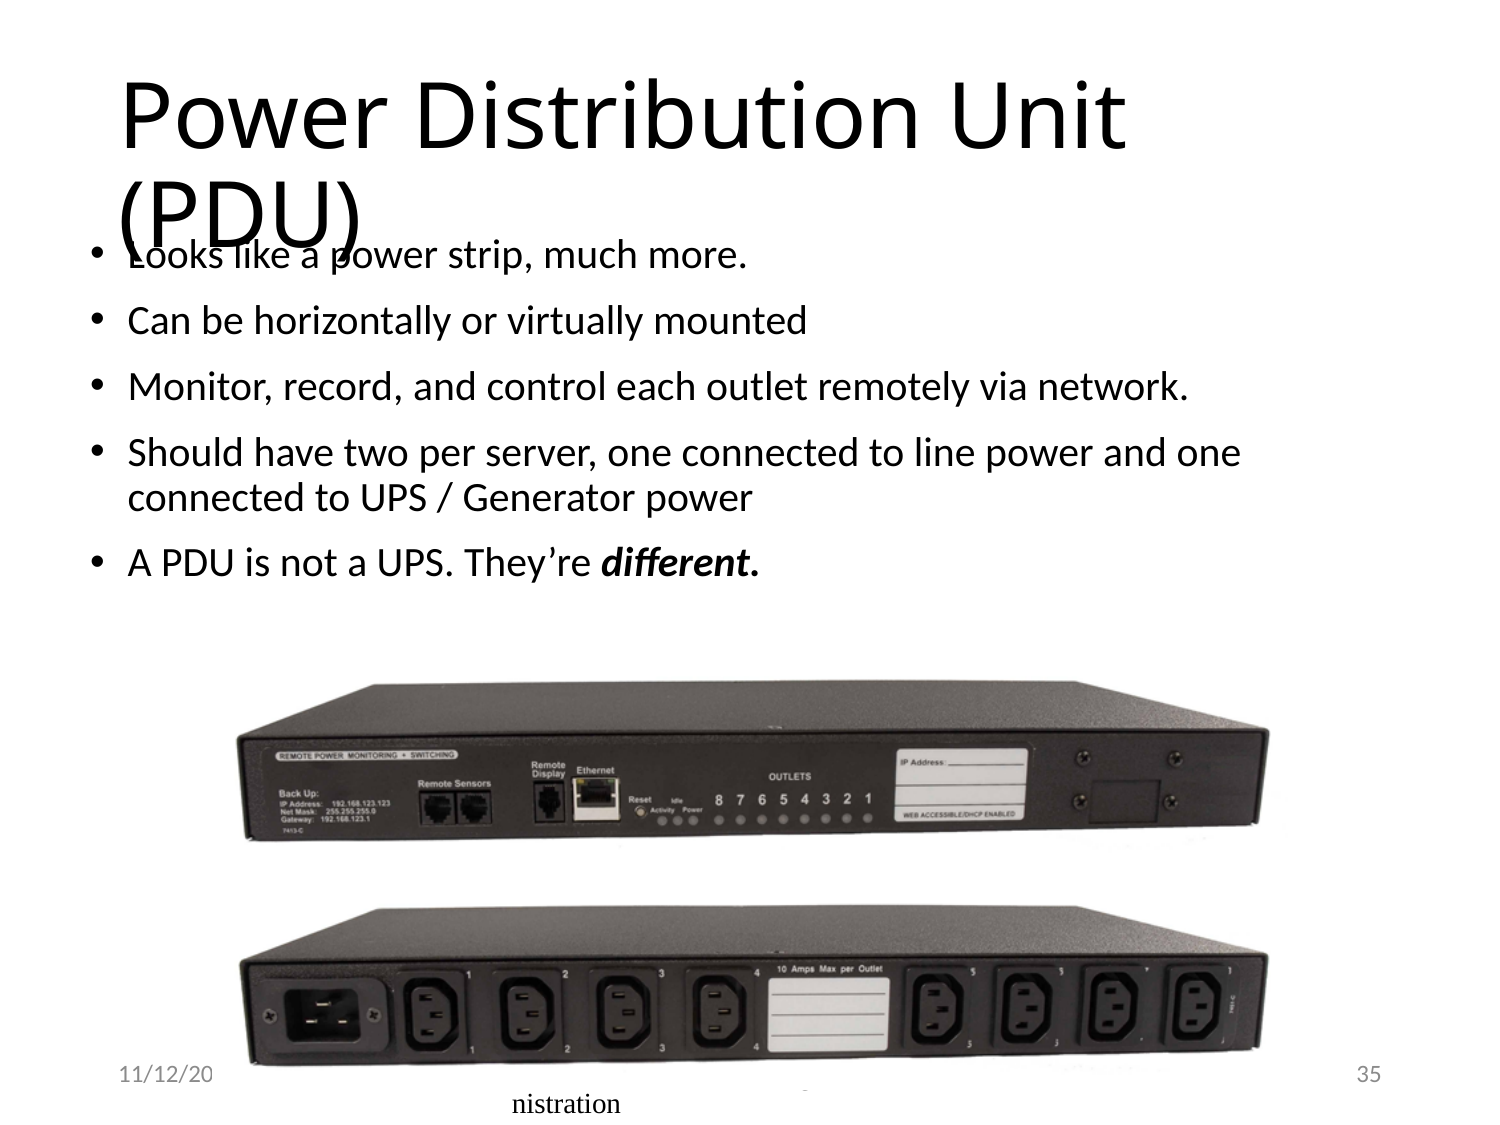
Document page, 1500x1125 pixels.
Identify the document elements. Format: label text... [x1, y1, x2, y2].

list Looks like a power strip, much more. Can be horizontally or virtually mounted Monitor, record, and control each outlet remotely via network. Should have two per server, one connected to line power and one connected to UPS / Generator power A PDU is not a UPS. They’re different. [75, 224, 1338, 838]
slide_number 35 [1059, 1042, 1397, 1103]
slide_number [103, 1042, 441, 1103]
title Power Distribution Unit (PDU) [103, 59, 1397, 278]
picture [212, 662, 1288, 1090]
footer IST346: Info Tech Management & Administration [496, 1090, 1004, 1103]
